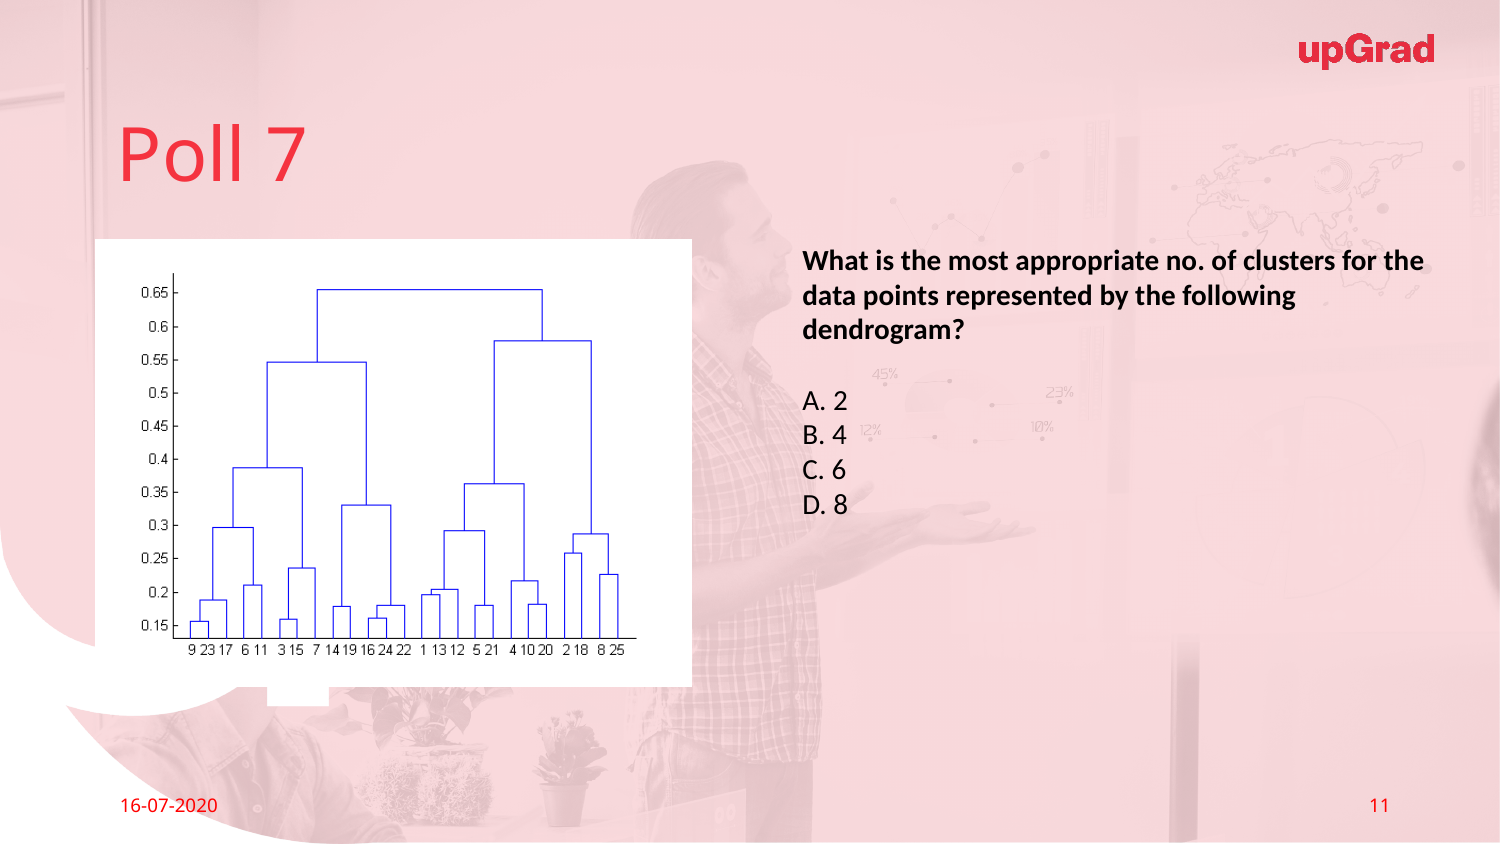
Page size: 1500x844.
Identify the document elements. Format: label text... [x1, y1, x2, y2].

text_box Poll 7 [105, 102, 1007, 212]
text_box [0, 0, 1500, 844]
picture [95, 239, 692, 687]
text_box 16-07-2020 [104, 782, 443, 827]
picture [1299, 33, 1434, 70]
text_box What is the most appropriate no. of clusters for the data points represented by the following dendrogram? A. 2 B. 4 C. 6 D. 8 [787, 233, 1477, 528]
text_box 11 [1068, 782, 1406, 828]
